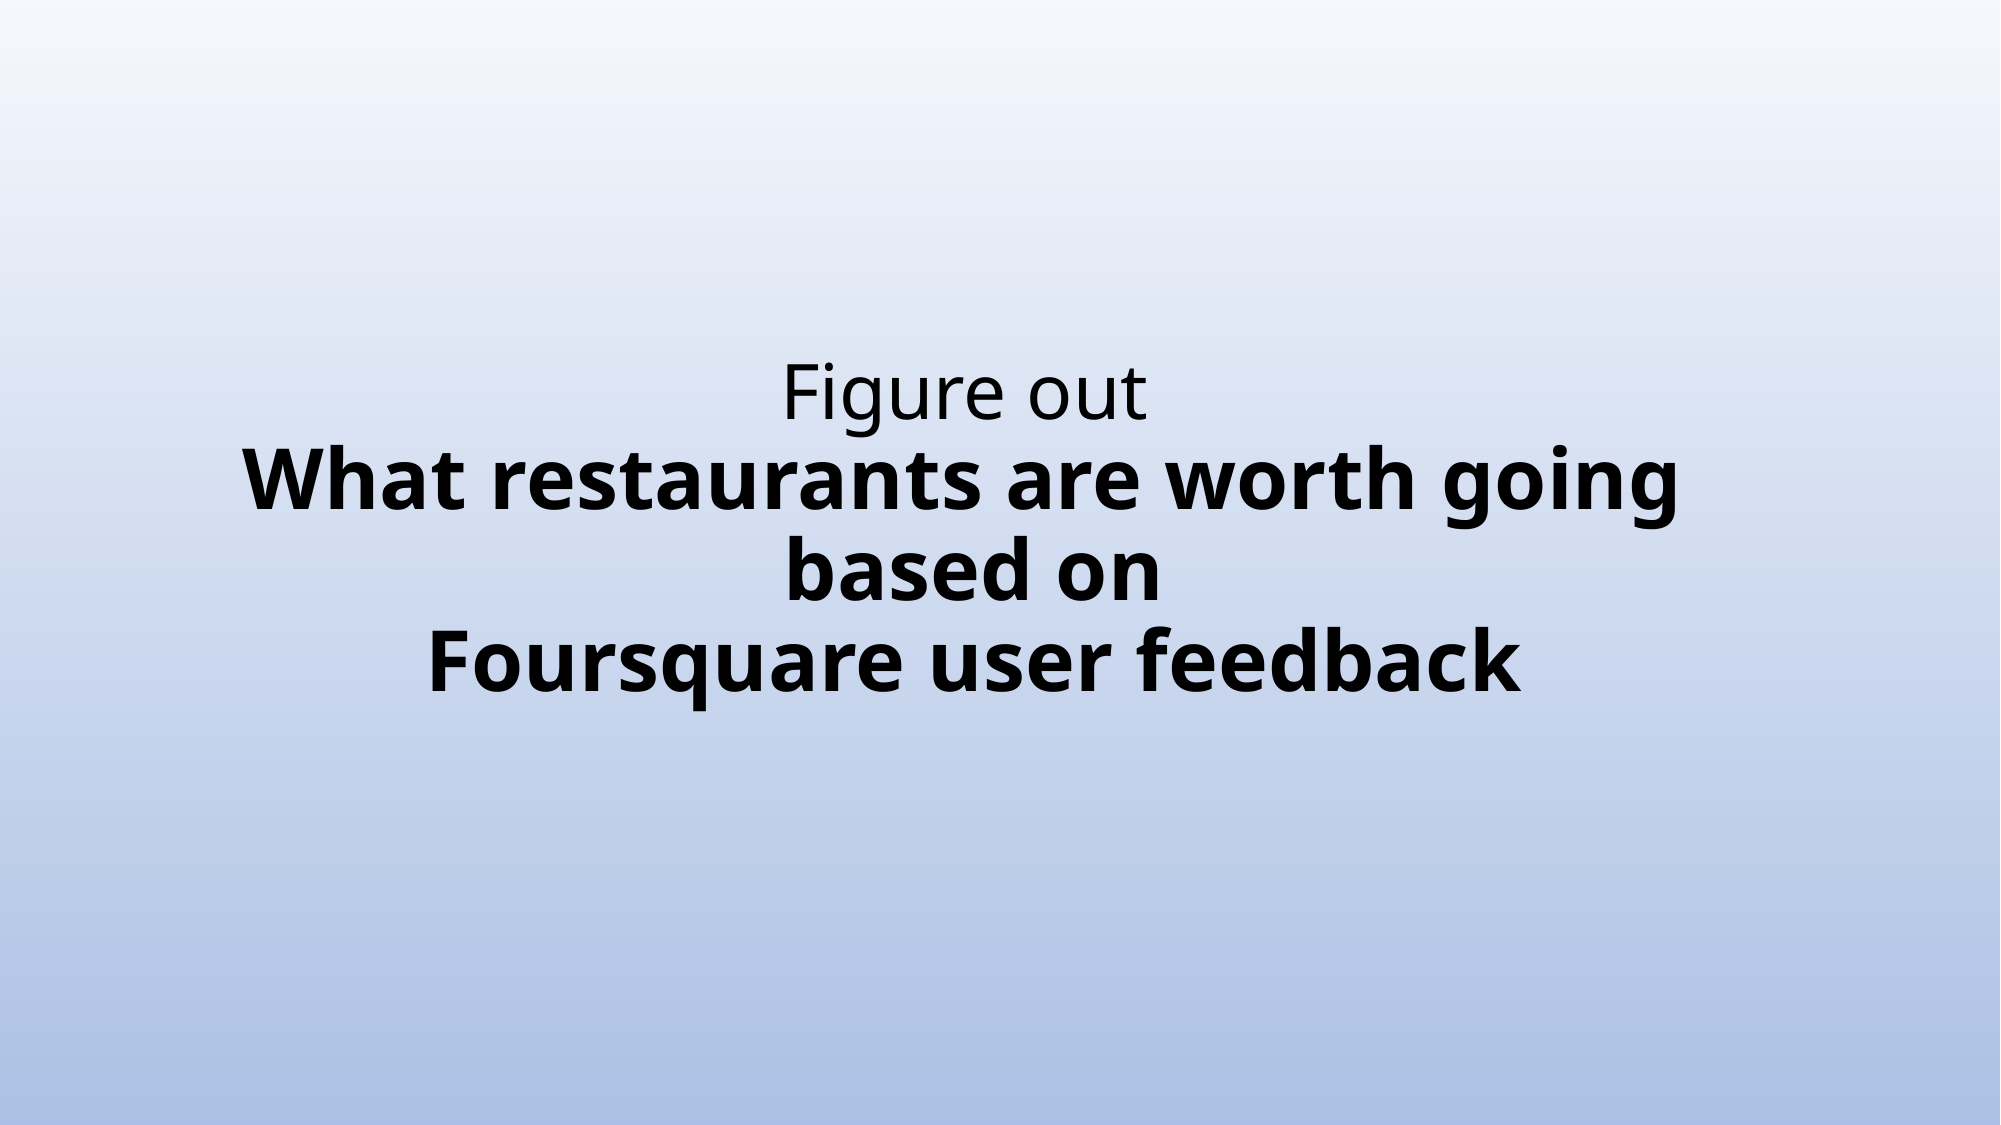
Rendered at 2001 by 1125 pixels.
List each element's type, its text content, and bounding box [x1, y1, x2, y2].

title Figure out What restaurants are worth going based on Foursquare user feedback [223, 336, 1724, 718]
